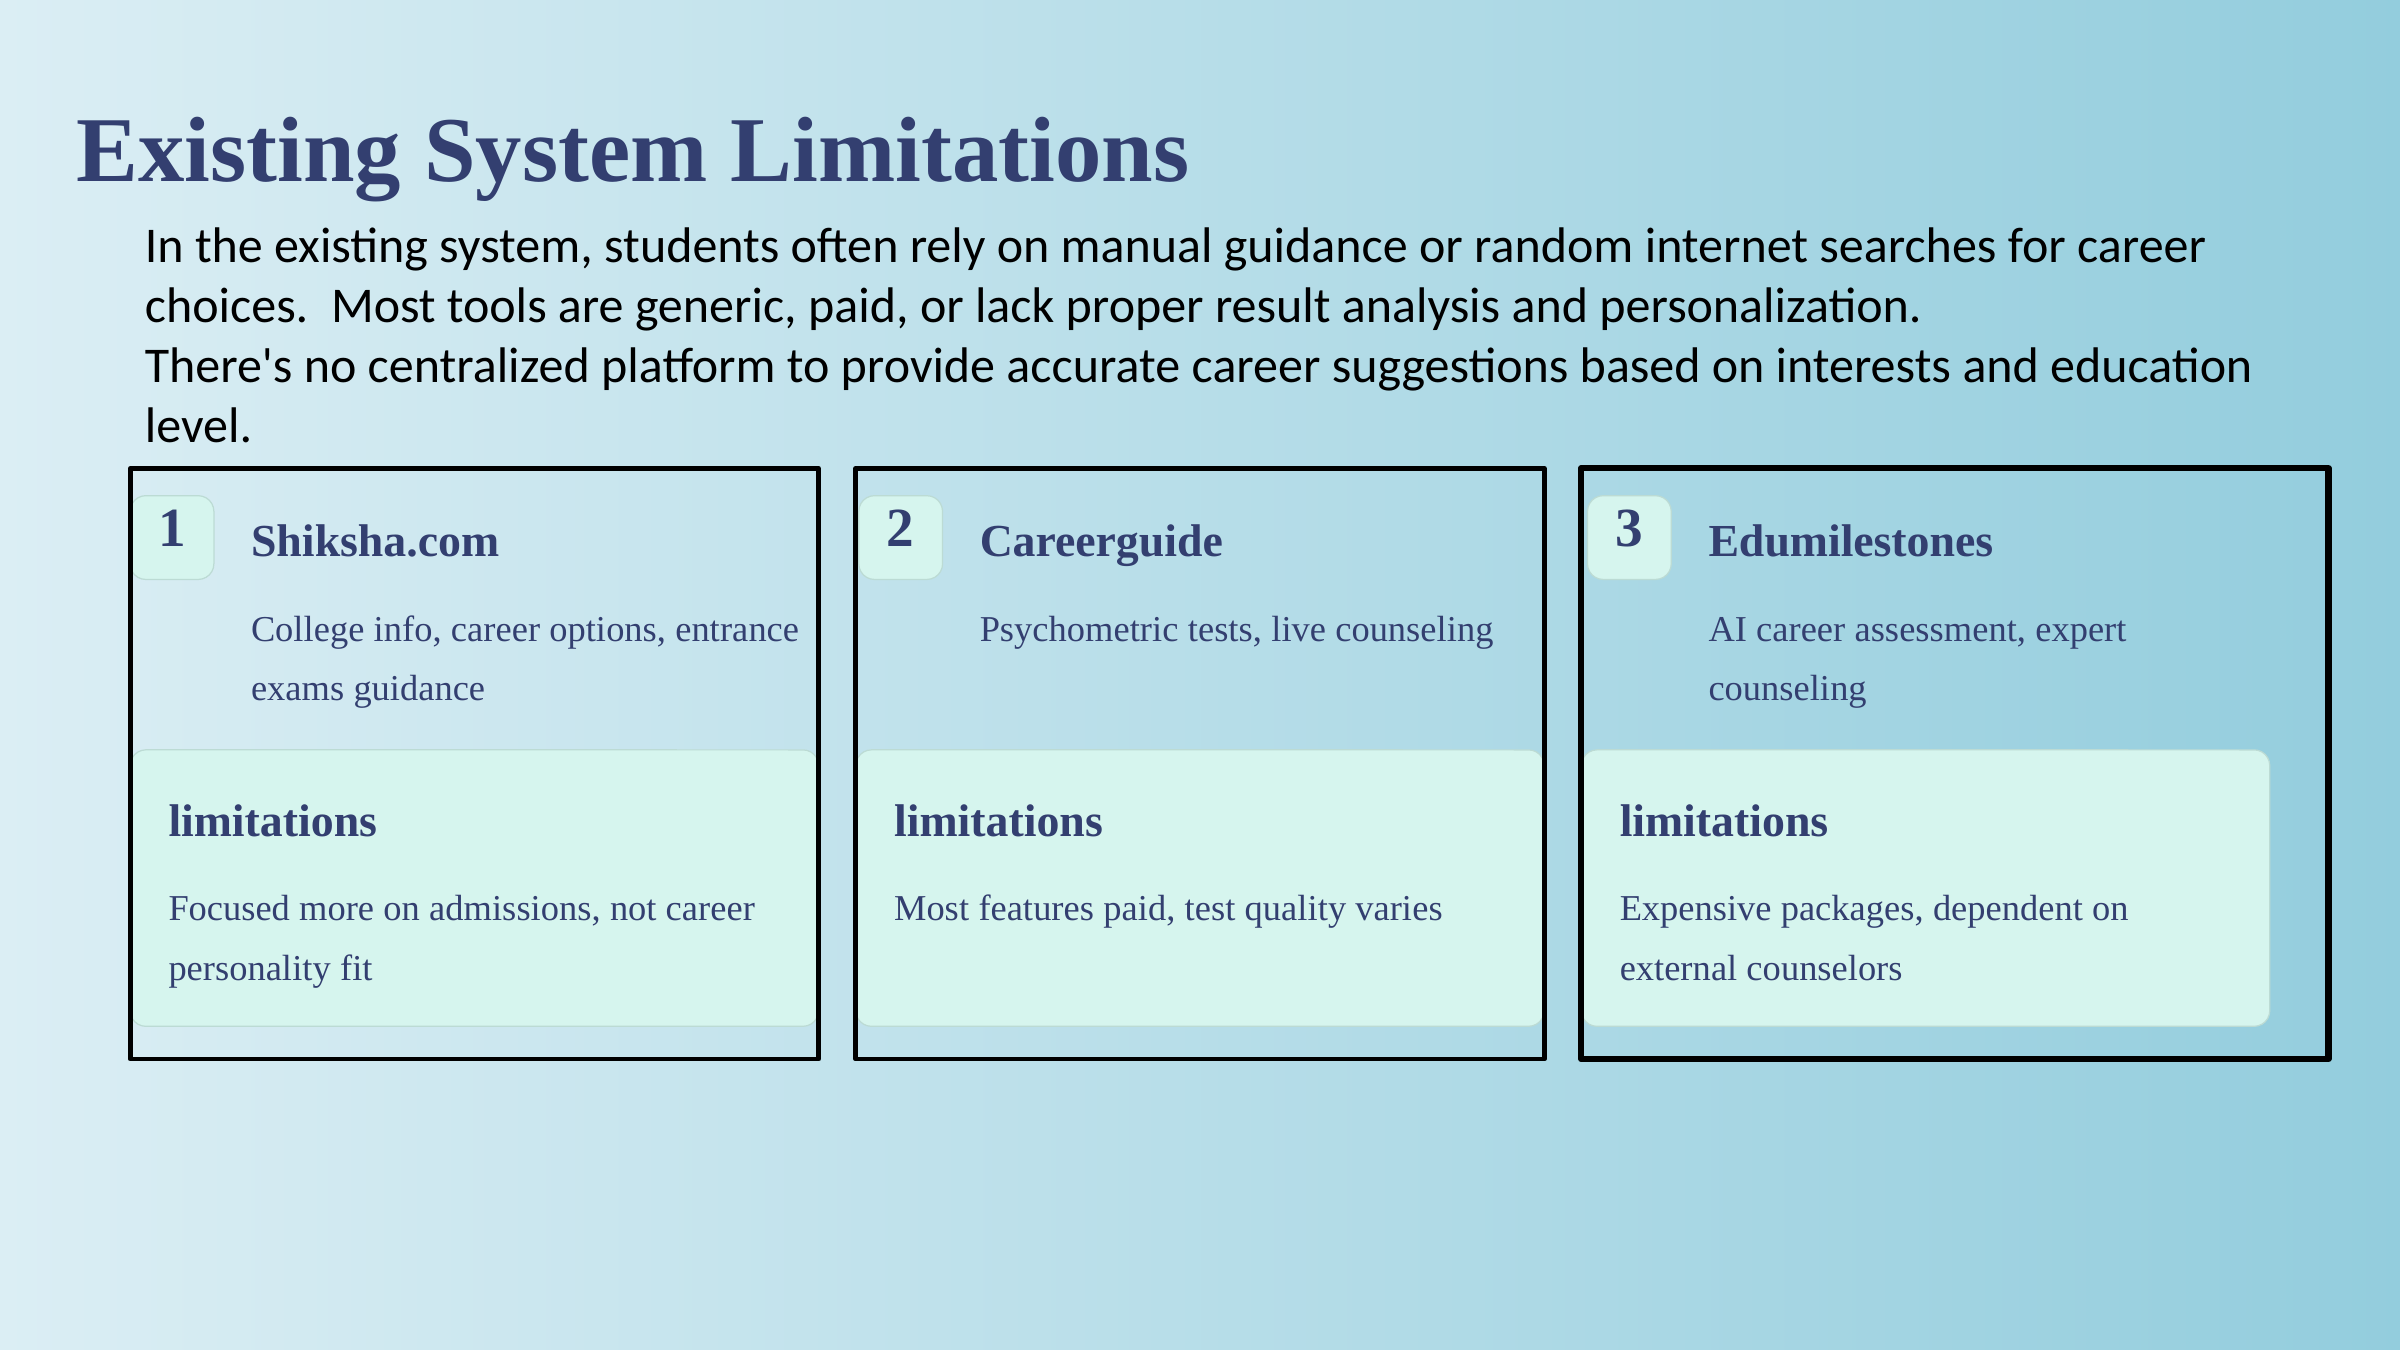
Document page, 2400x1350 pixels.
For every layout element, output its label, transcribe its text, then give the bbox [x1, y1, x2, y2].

text_box [854, 466, 1546, 1061]
text_box [128, 466, 821, 1061]
text_box Existing System Limitations [76, 83, 1775, 277]
text_box [1579, 466, 2331, 1061]
text_box In the existing system, students often rely on manual guidance or random internet searches for career choices. Most tools are generic, paid, or lack proper result analysis and personalization. There's no centralized platform to provide accurate career suggestions based on interests and education level. [130, 205, 2329, 460]
